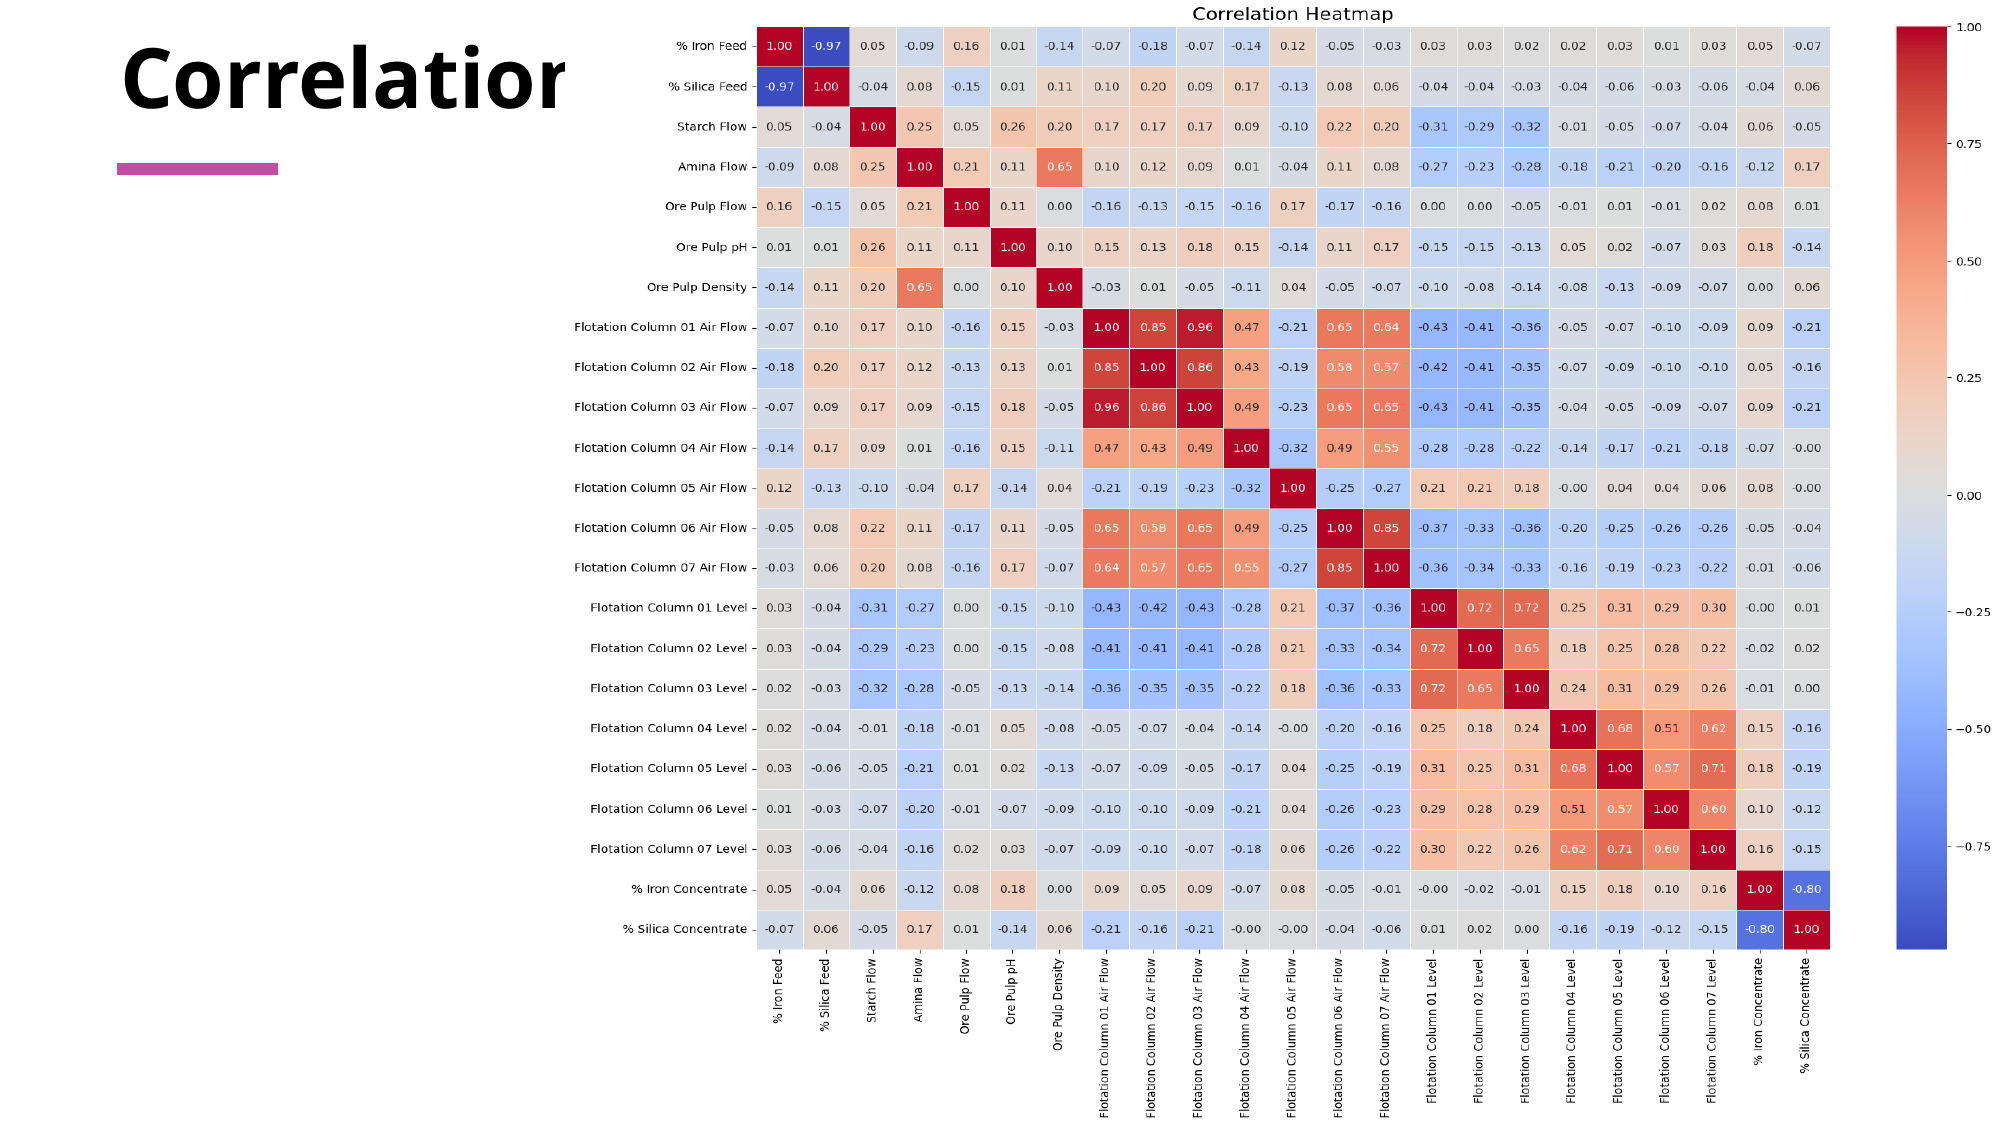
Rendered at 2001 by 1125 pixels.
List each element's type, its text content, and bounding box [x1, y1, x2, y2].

title Correlation [105, 18, 565, 198]
picture [565, 0, 2000, 1125]
